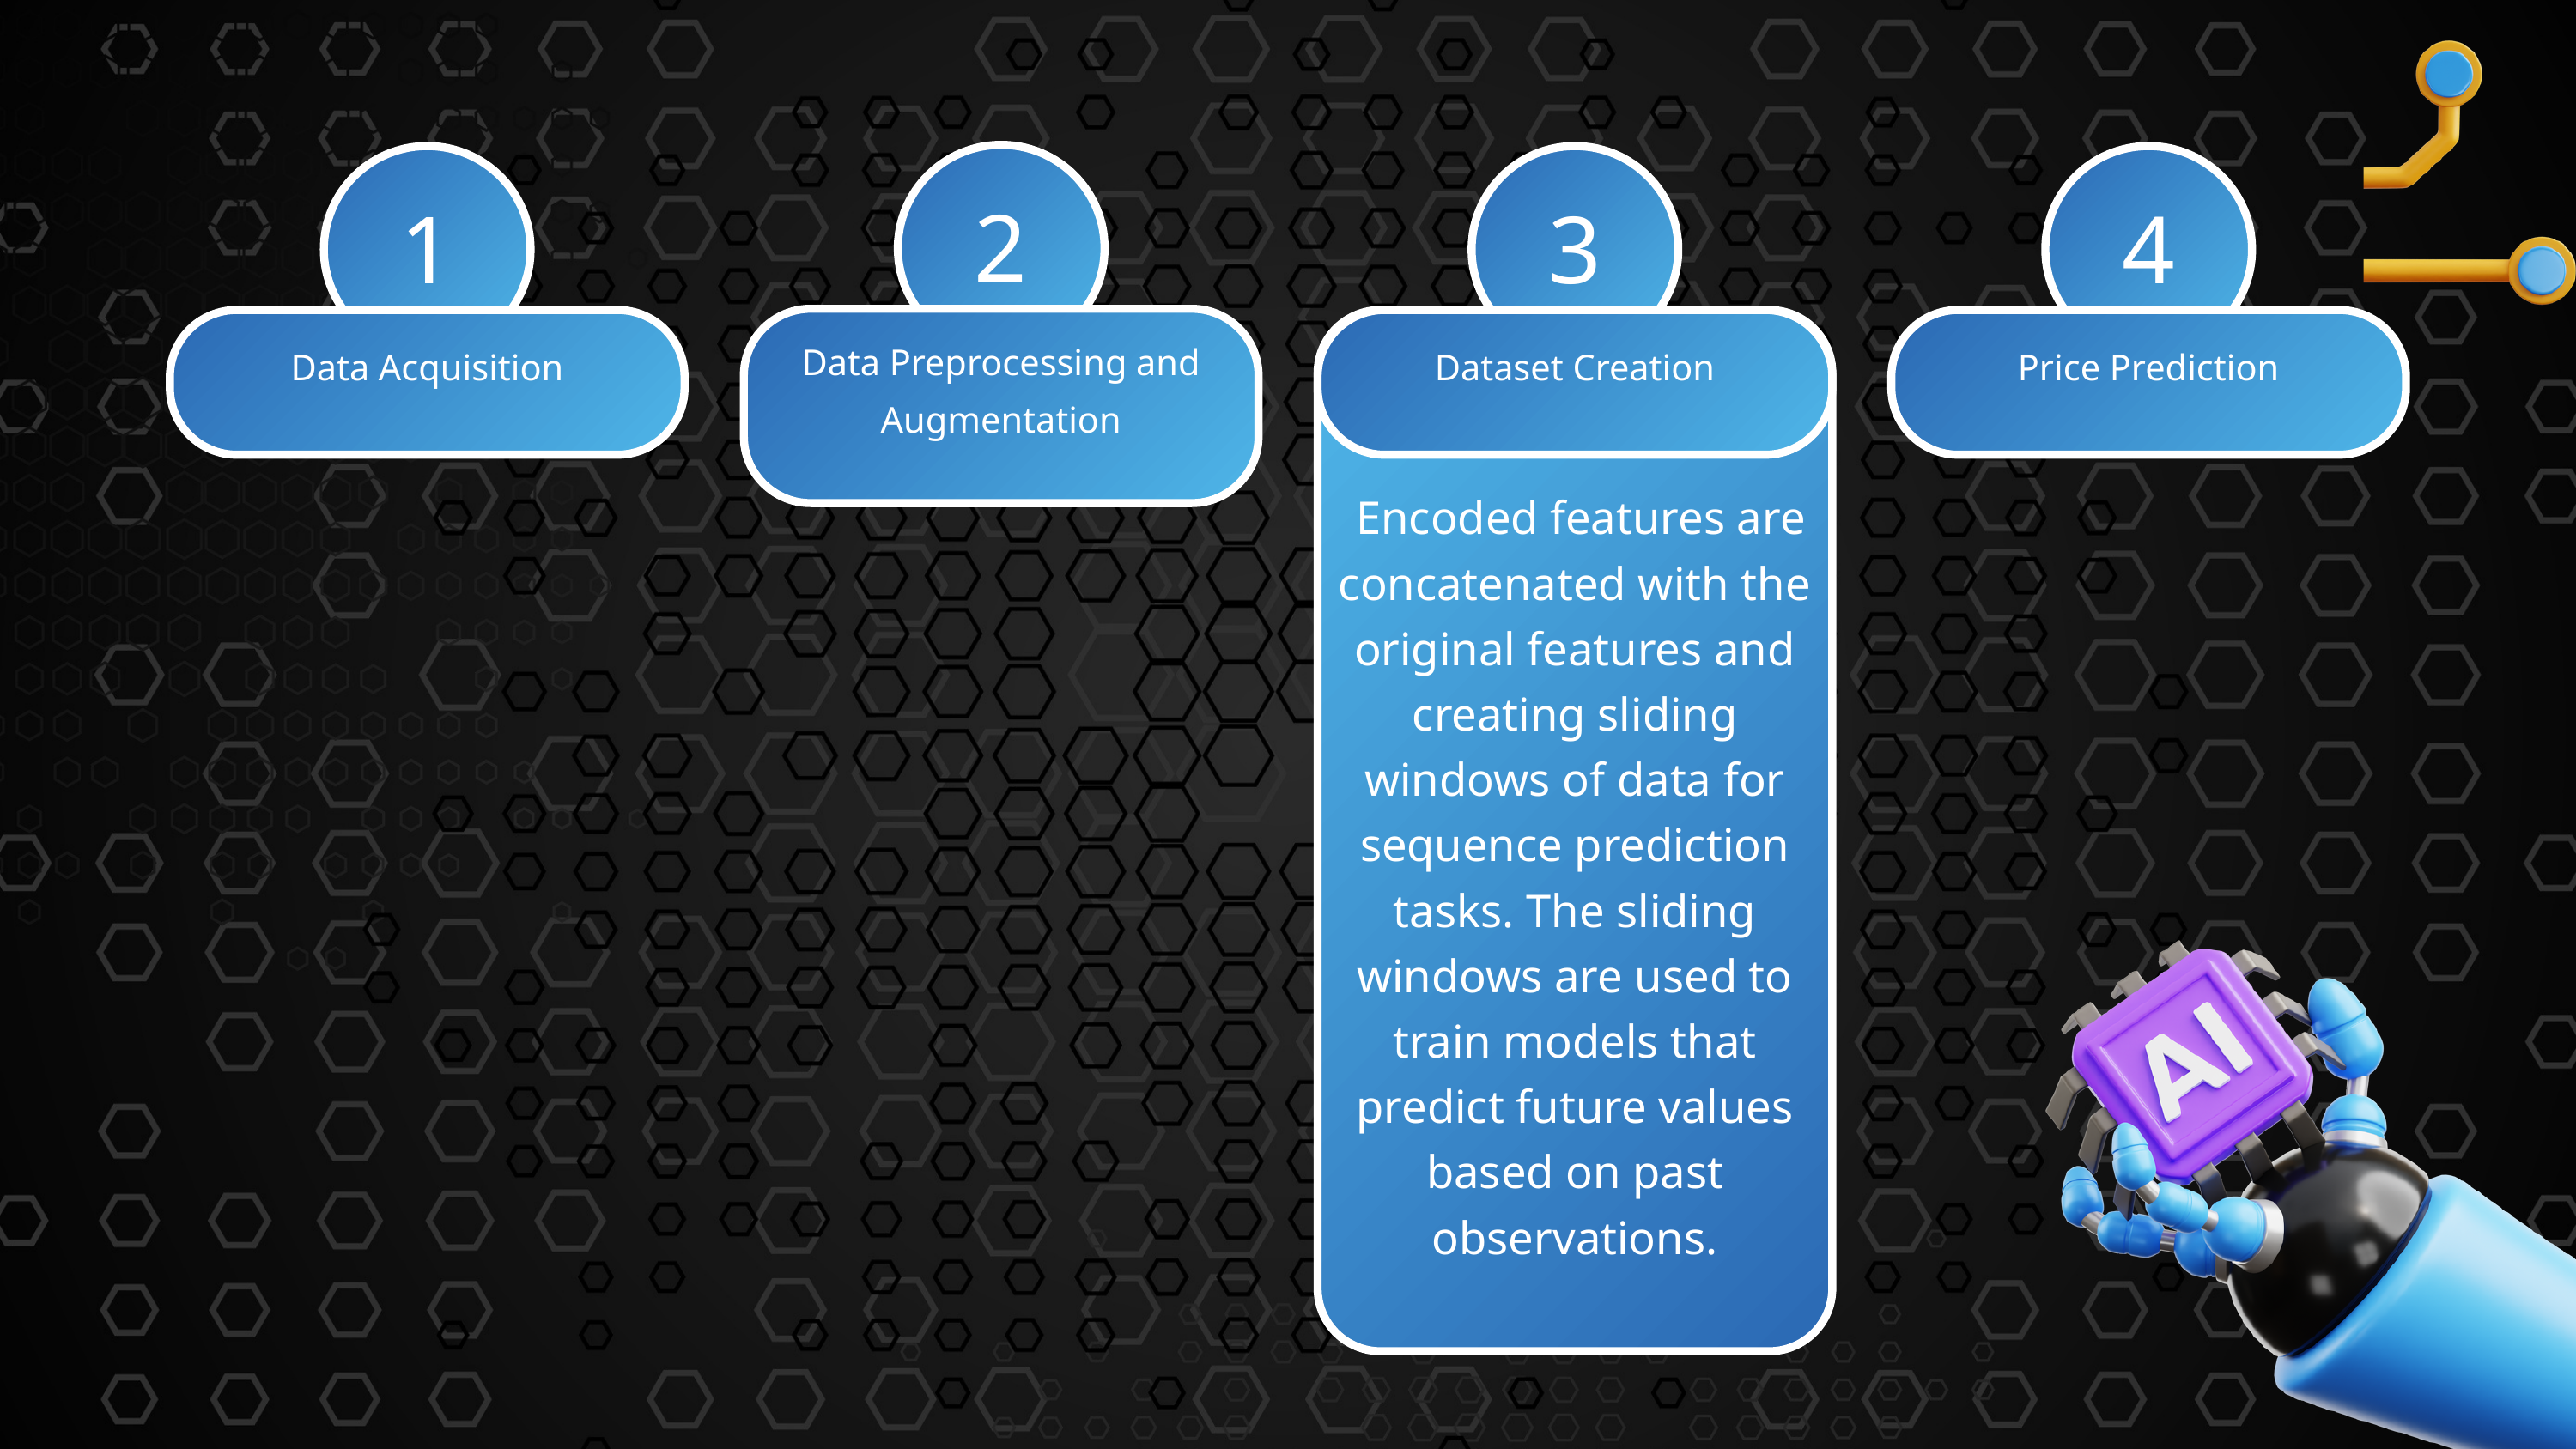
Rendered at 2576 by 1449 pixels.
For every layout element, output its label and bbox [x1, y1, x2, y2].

text_box [2044, 145, 2252, 308]
text_box [1317, 461, 1833, 1352]
text_box [2363, 40, 2576, 318]
text_box [1891, 309, 2407, 455]
text_box [0, 0, 2576, 1449]
text_box [2044, 940, 2576, 1449]
text_box [169, 309, 685, 455]
text_box [897, 144, 1105, 307]
text_box [1317, 309, 1833, 455]
text_box [744, 308, 1259, 504]
text_box [323, 145, 532, 308]
text_box [1471, 145, 1679, 308]
